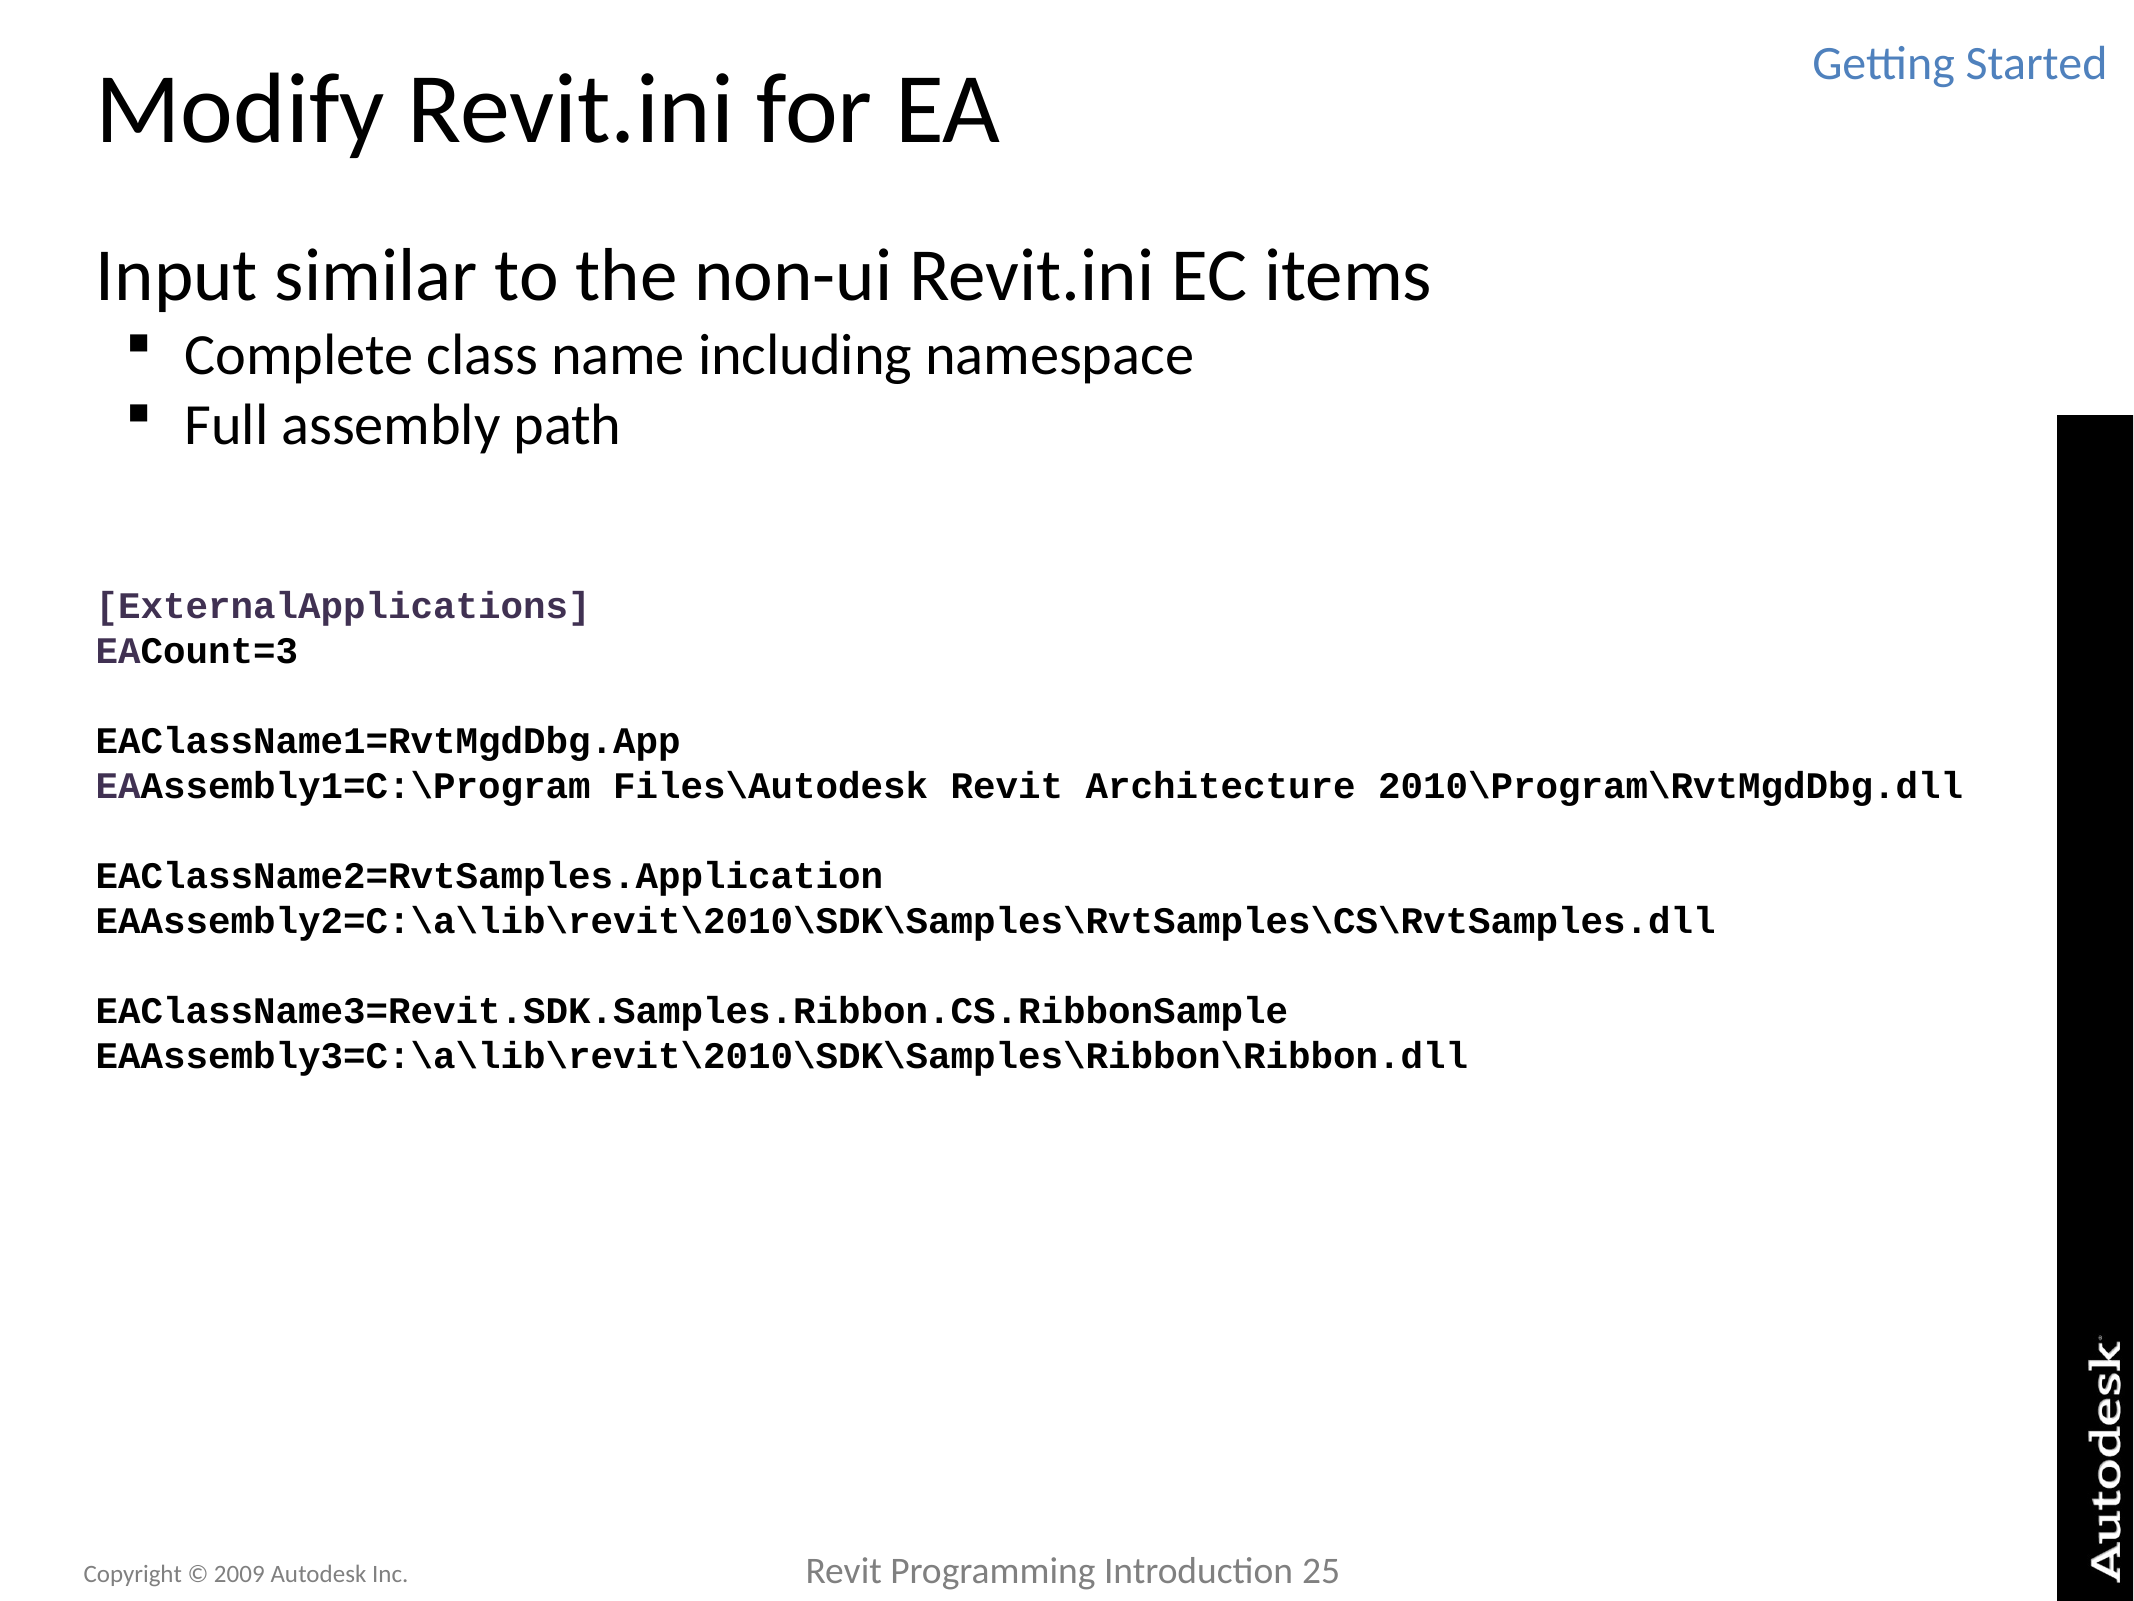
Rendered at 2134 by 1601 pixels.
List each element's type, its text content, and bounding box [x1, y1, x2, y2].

list Input similar to the non-ui Revit.ini EC items Complete class name including namespace Full assembly path [ExternalApplications] EACount=3 EAClassName1=RvtMgdDbg.App EAAssembly1=C:\Program Files\Autodesk Revit Architecture 2010\Program\RvtMgdDbg.dll EAClassName2=RvtSamples.Application EAAssembly2=C:\a\lib\revit\2010\SDK\Samples\RvtSamples\CS\RvtSamples.dll EAClassName3=Revit.SDK.Samples.Ribbon.CS.RibbonSample EAAssembly3=C:\a\lib\revit\2010\SDK\Samples\Ribbon\Ribbon.dll [74, 215, 2096, 1211]
picture [2057, 415, 2134, 1601]
text_box Getting Started [1738, 31, 2108, 90]
title Modify Revit.ini for EA [74, 31, 1924, 185]
